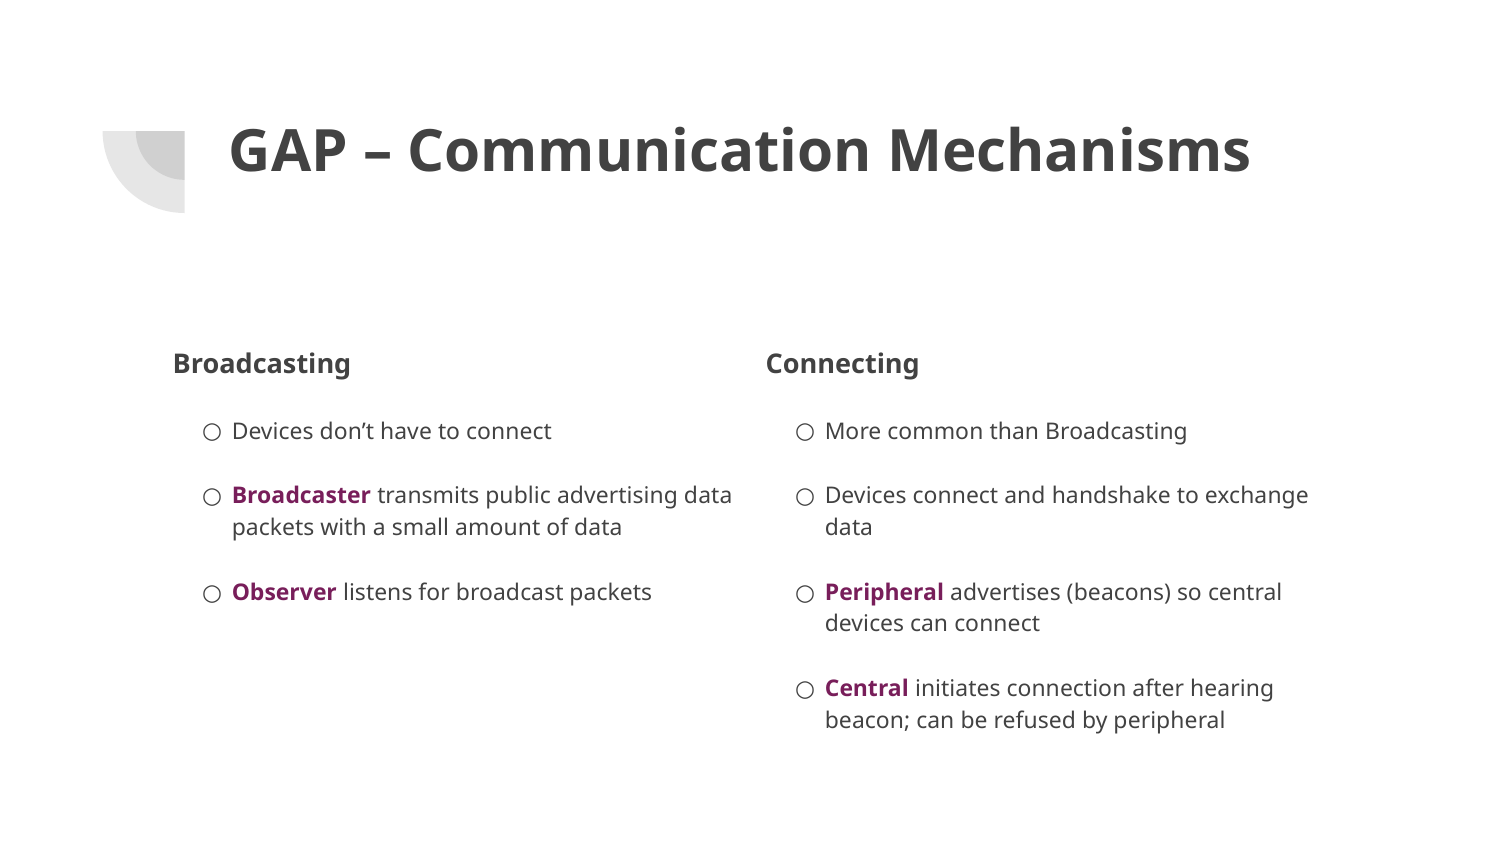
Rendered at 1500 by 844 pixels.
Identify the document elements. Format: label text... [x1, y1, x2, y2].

list Connecting More common than Broadcasting Devices connect and handshake to exchange data Peripheral advertises (beacons) so central devices can connect Central initiates connection after hearing beacon; can be refused by peripheral [750, 326, 1368, 744]
list Broadcasting Devices don’t have to connect Broadcaster transmits public advertising data packets with a small amount of data Observer listens for broadcast packets [157, 326, 750, 744]
title GAP – Communication Mechanisms [213, 98, 1368, 263]
